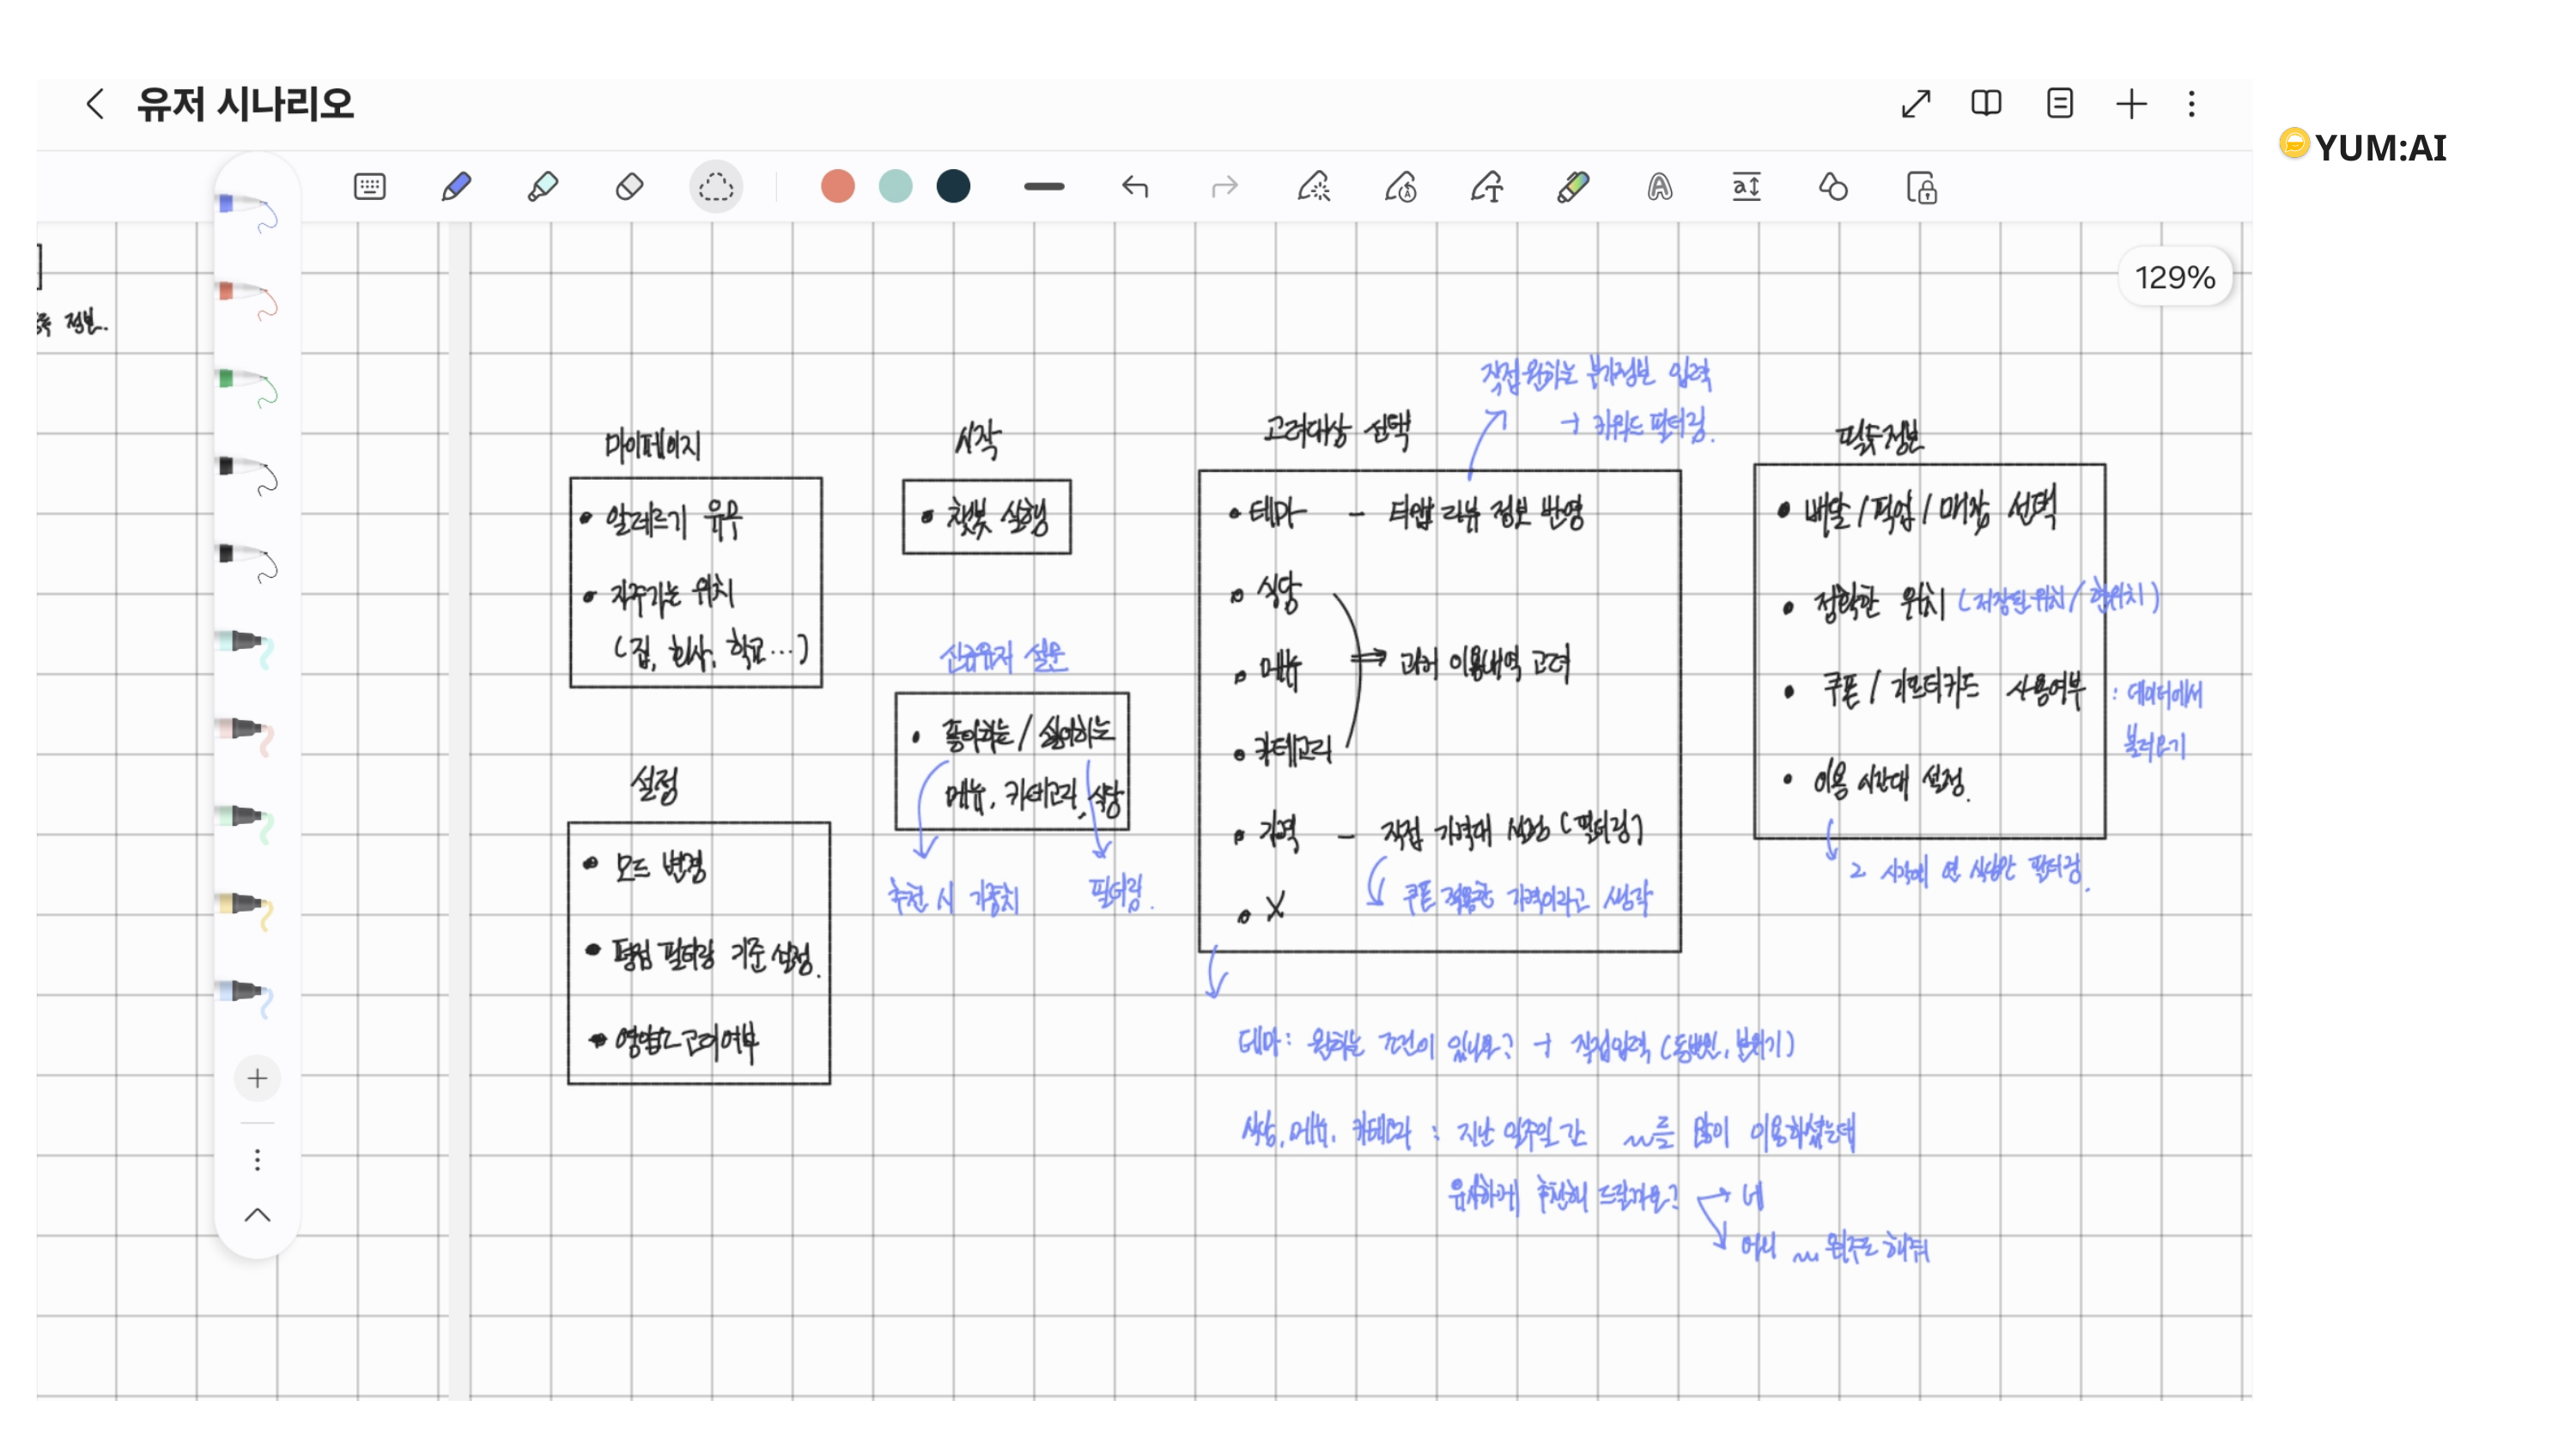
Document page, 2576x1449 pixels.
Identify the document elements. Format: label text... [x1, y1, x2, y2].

picture [2275, 124, 2314, 163]
picture [36, 79, 2253, 1402]
text_box YUM:AI [2313, 114, 2450, 173]
